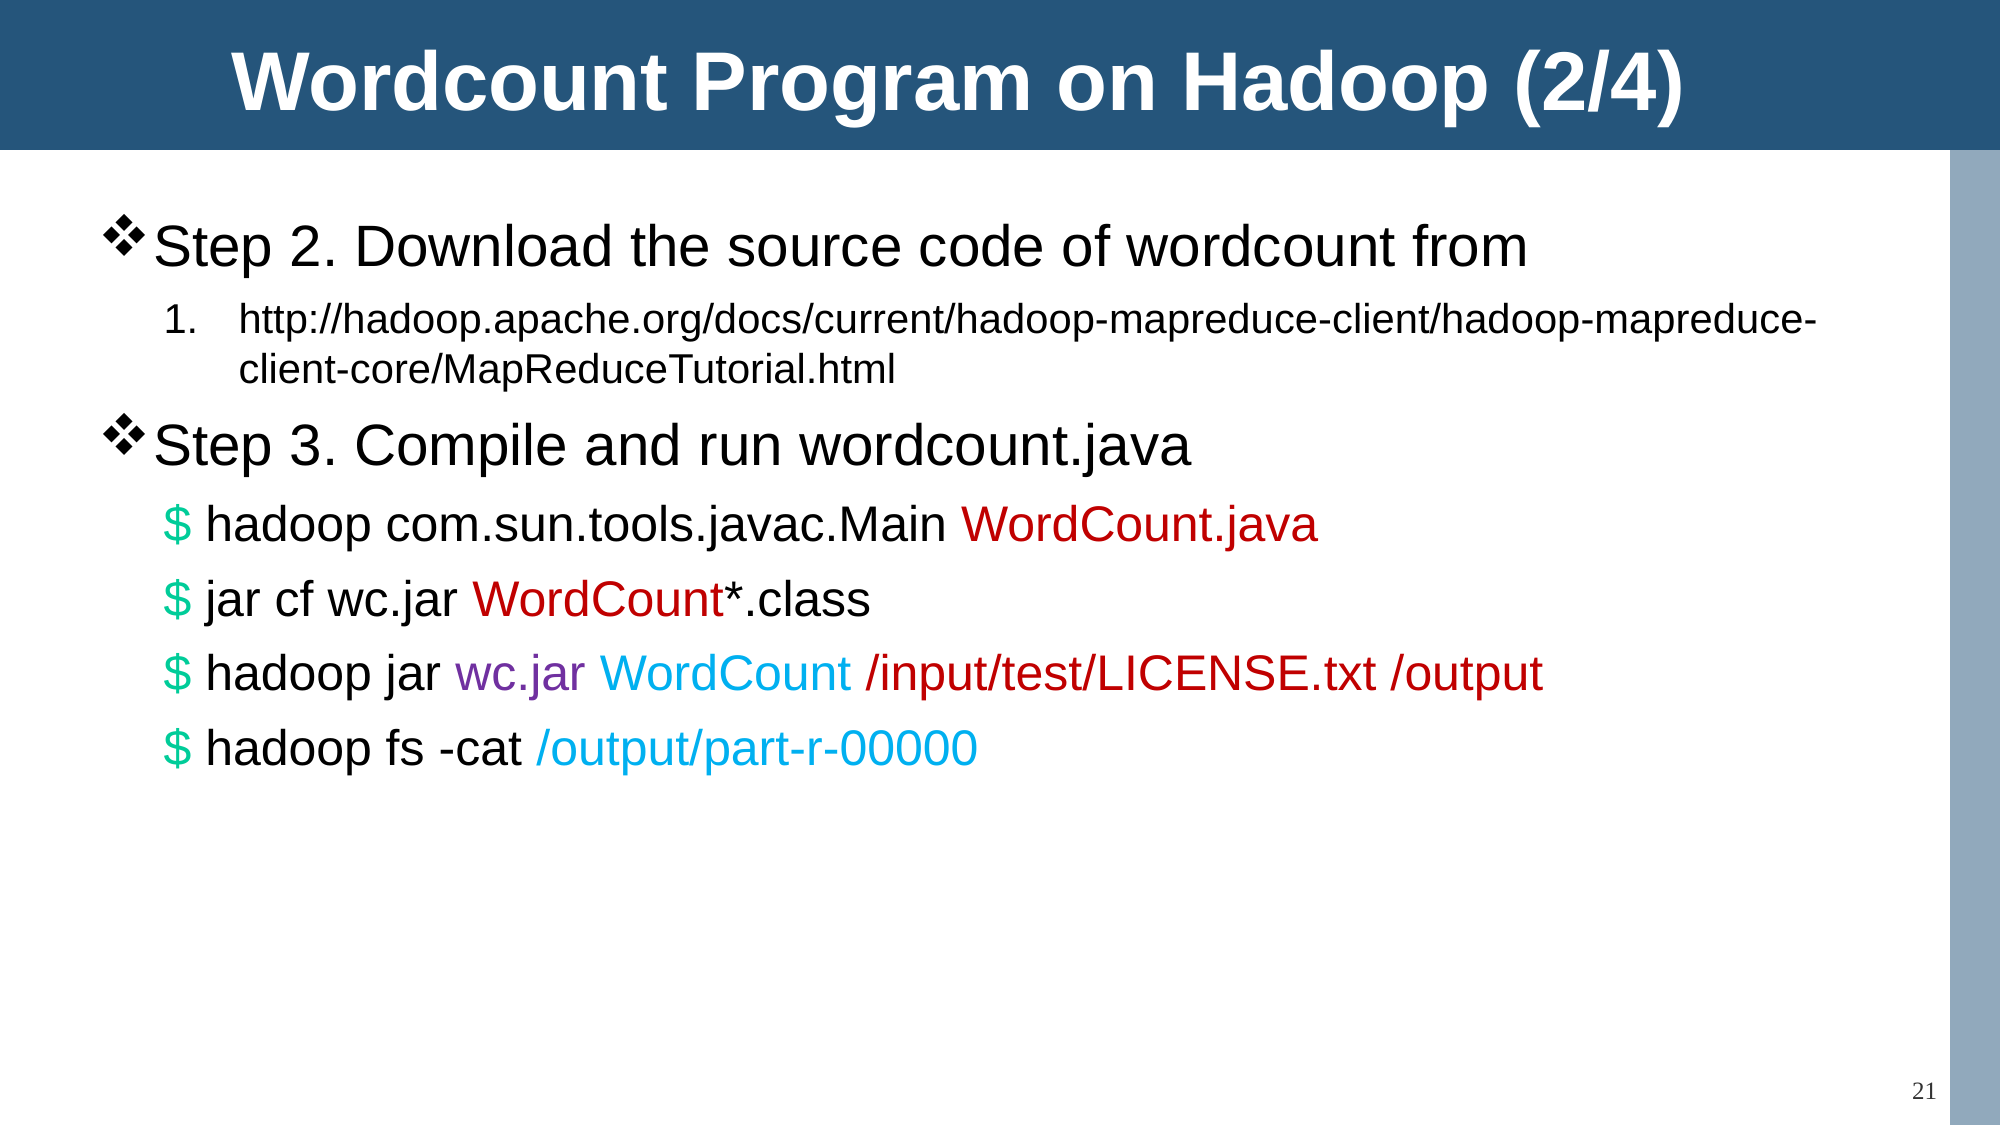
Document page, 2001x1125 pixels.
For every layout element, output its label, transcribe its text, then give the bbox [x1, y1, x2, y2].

slide_number 21 [1833, 1067, 2001, 1110]
text_box Wordcount Program on Hadoop (2/4) [216, 37, 1767, 118]
text_box Step 2. Download the source code of wordcount from http://hadoop.apache.org/docs/current/hadoop-mapreduce-client/hadoop-mapreduce-client-core/MapReduceTutorial.html Step 3. Compile and run wordcount.java $ hadoop com.sun.tools.javac.Main WordCount.java $ jar cf wc.jar WordCount*.class $ hadoop jar wc.jar WordCount /input/test/LICENSE.txt /output $ hadoop fs -cat /output/part-r-00000 [83, 199, 1925, 1038]
